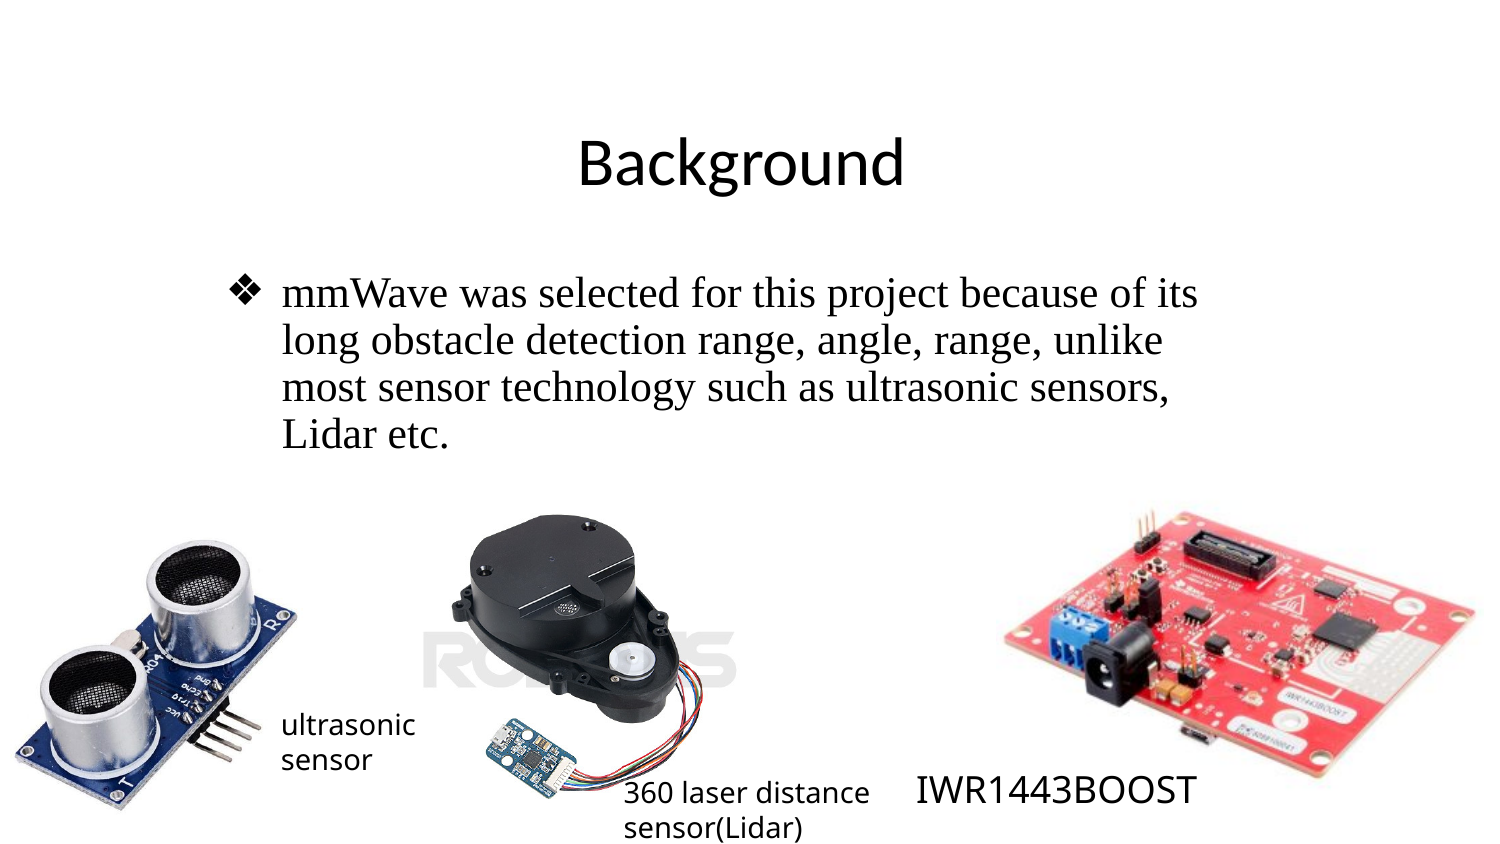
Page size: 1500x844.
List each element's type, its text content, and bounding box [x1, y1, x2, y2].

text_box 360 laser distance sensor(Lidar) [608, 759, 890, 844]
picture [996, 477, 1484, 814]
picture [411, 491, 748, 828]
title Background [103, 44, 1397, 208]
text_box ultrasonic sensor [265, 691, 440, 844]
picture [0, 516, 315, 832]
list mmWave was selected for this project because of its long obstacle detection range, angle, range, unlike most sensor technology such as ultrasonic sensors, Lidar etc. [191, 262, 1242, 637]
text_box IWR1443BOOST [901, 751, 993, 818]
